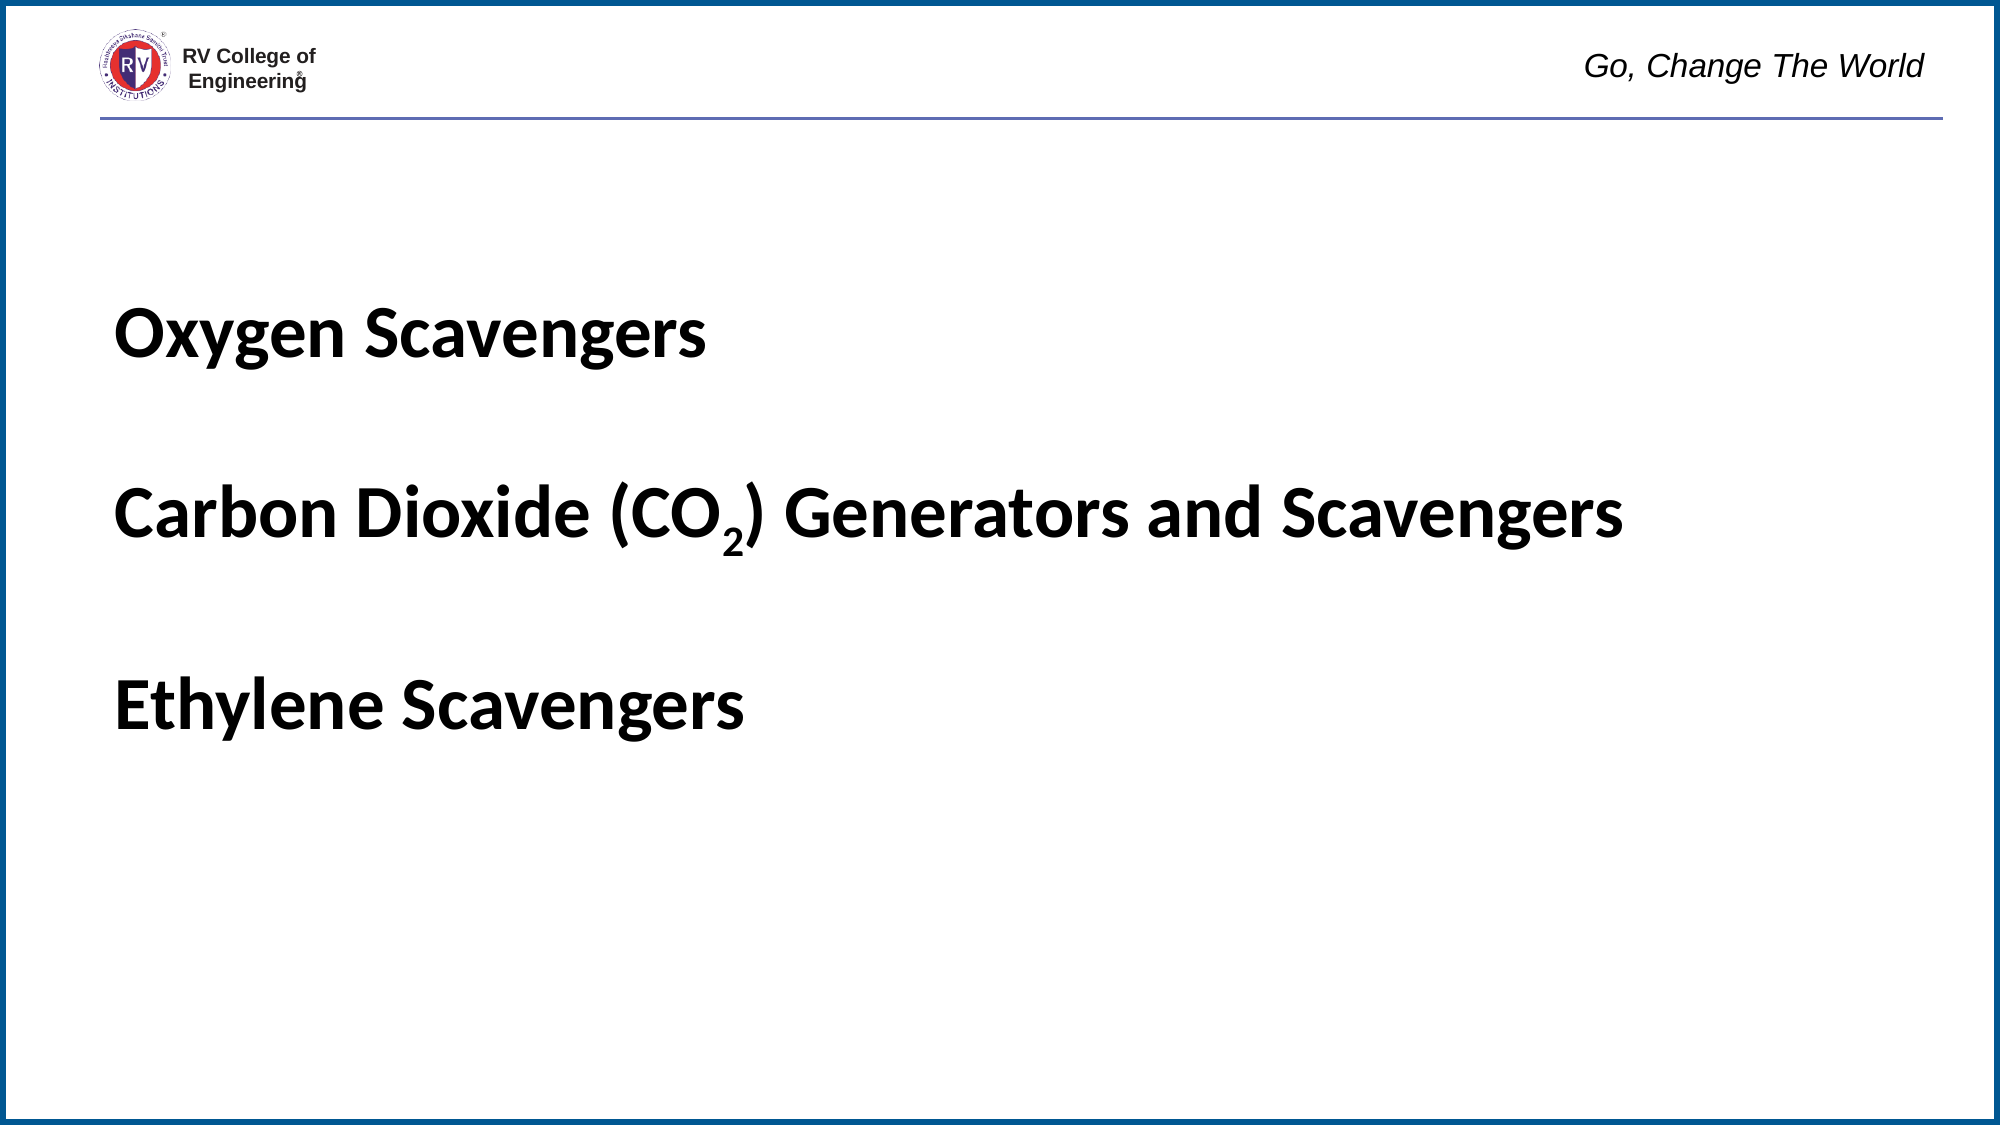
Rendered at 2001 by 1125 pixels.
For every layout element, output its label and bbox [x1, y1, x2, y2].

text_box [0, 0, 2000, 1125]
